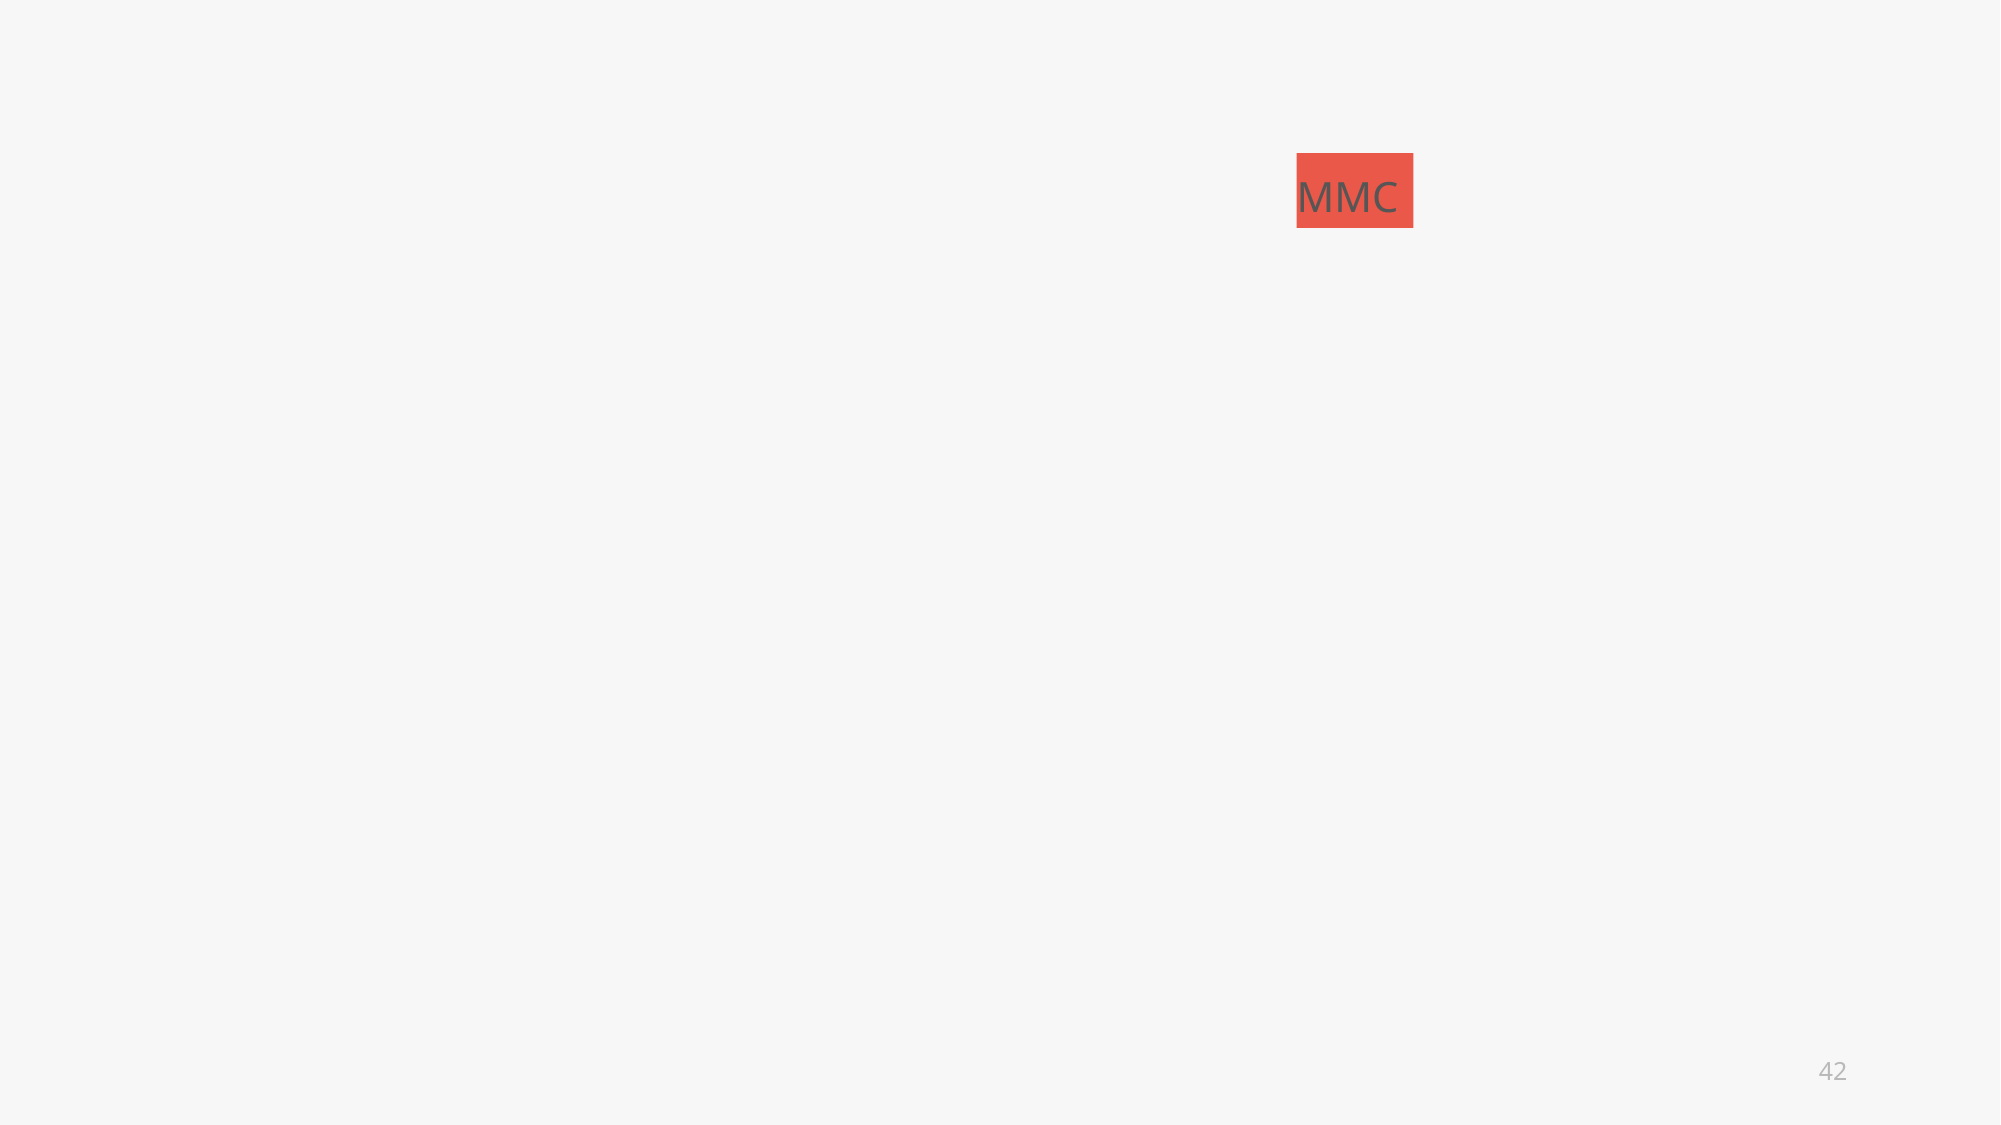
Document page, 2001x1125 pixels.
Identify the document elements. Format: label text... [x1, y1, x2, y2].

text_box MMC [1296, 153, 1414, 228]
slide_number 42 [1412, 1042, 1863, 1103]
